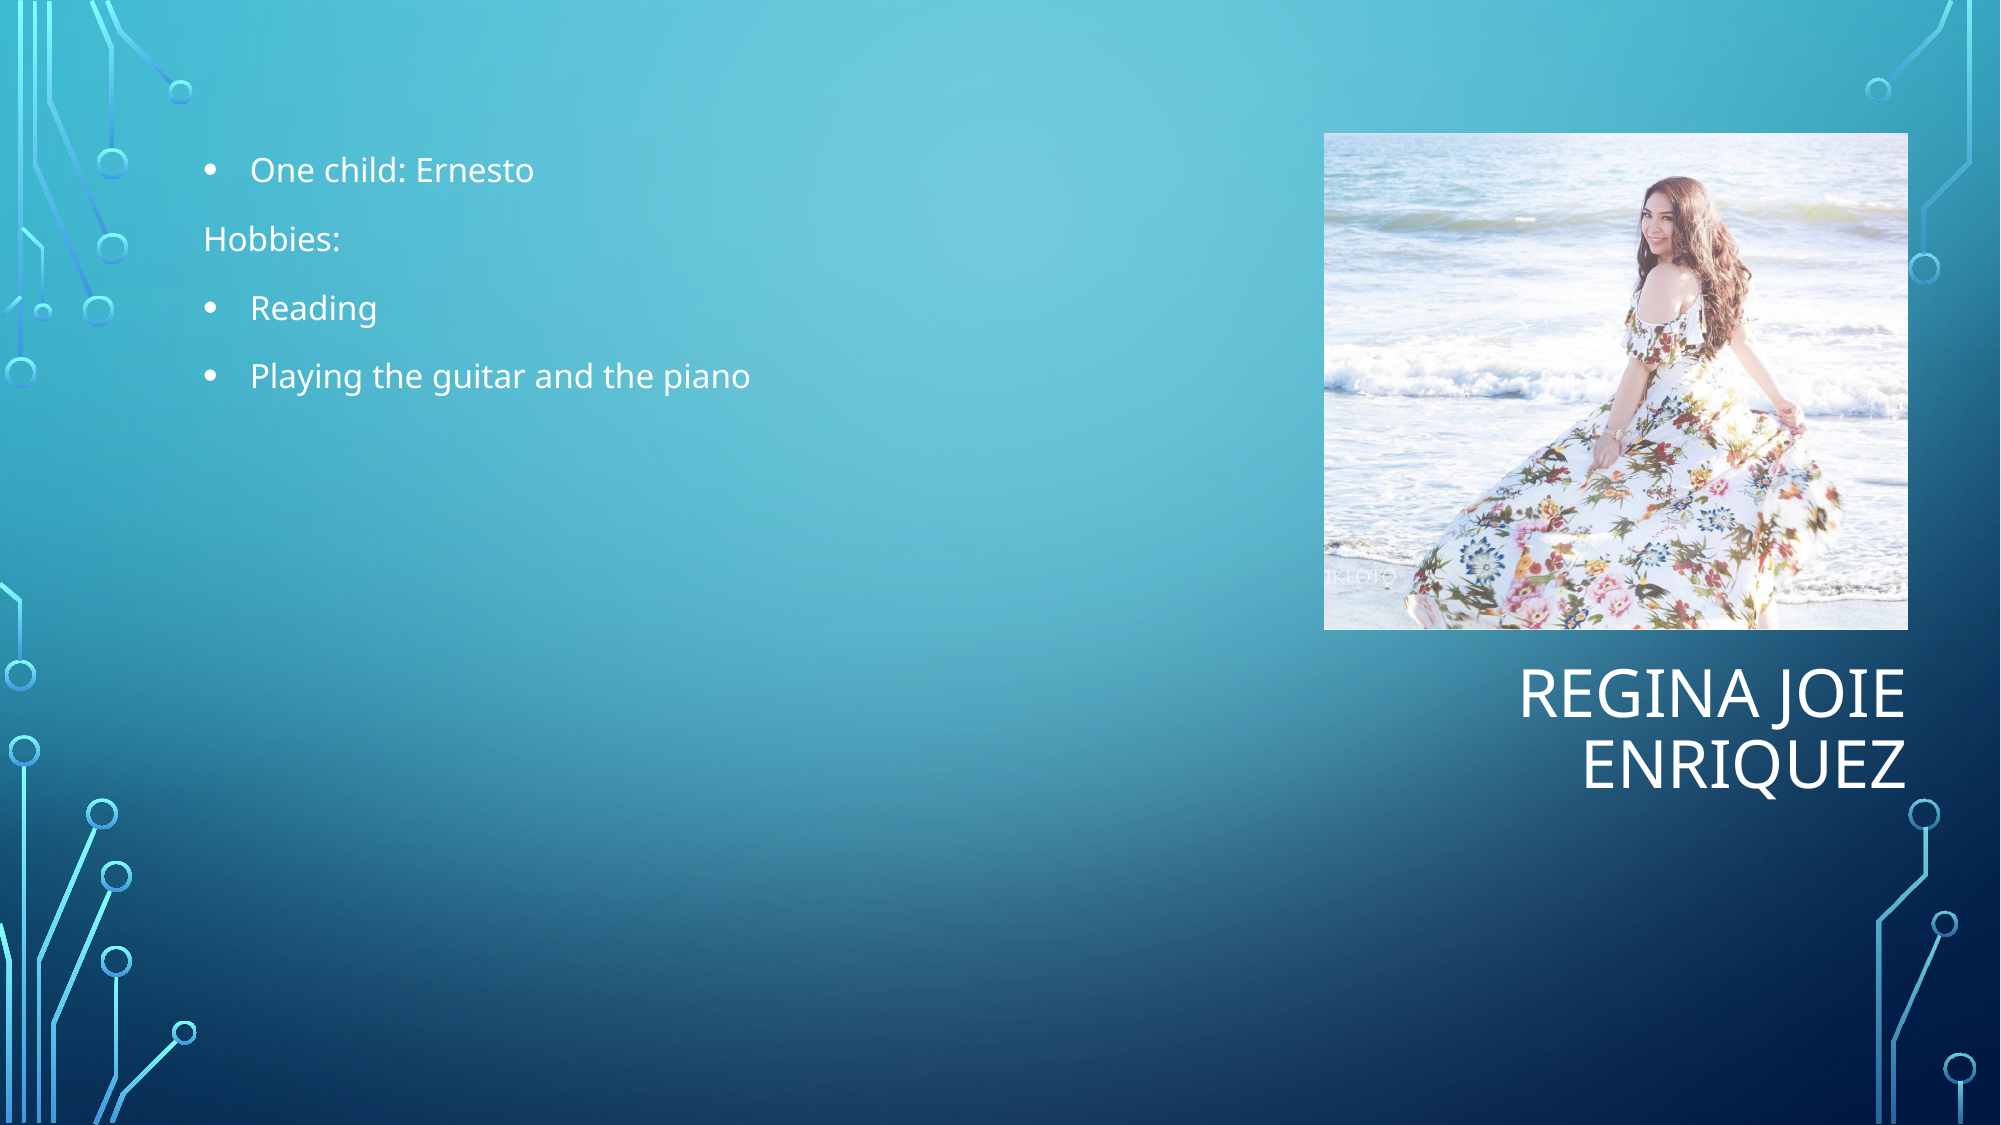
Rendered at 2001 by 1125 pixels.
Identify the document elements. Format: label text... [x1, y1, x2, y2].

list One child: Ernesto Hobbies: Reading Playing the guitar and the piano [188, 133, 1040, 950]
title Regina Joie enriquez [1290, 541, 1924, 811]
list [1324, 133, 1908, 630]
